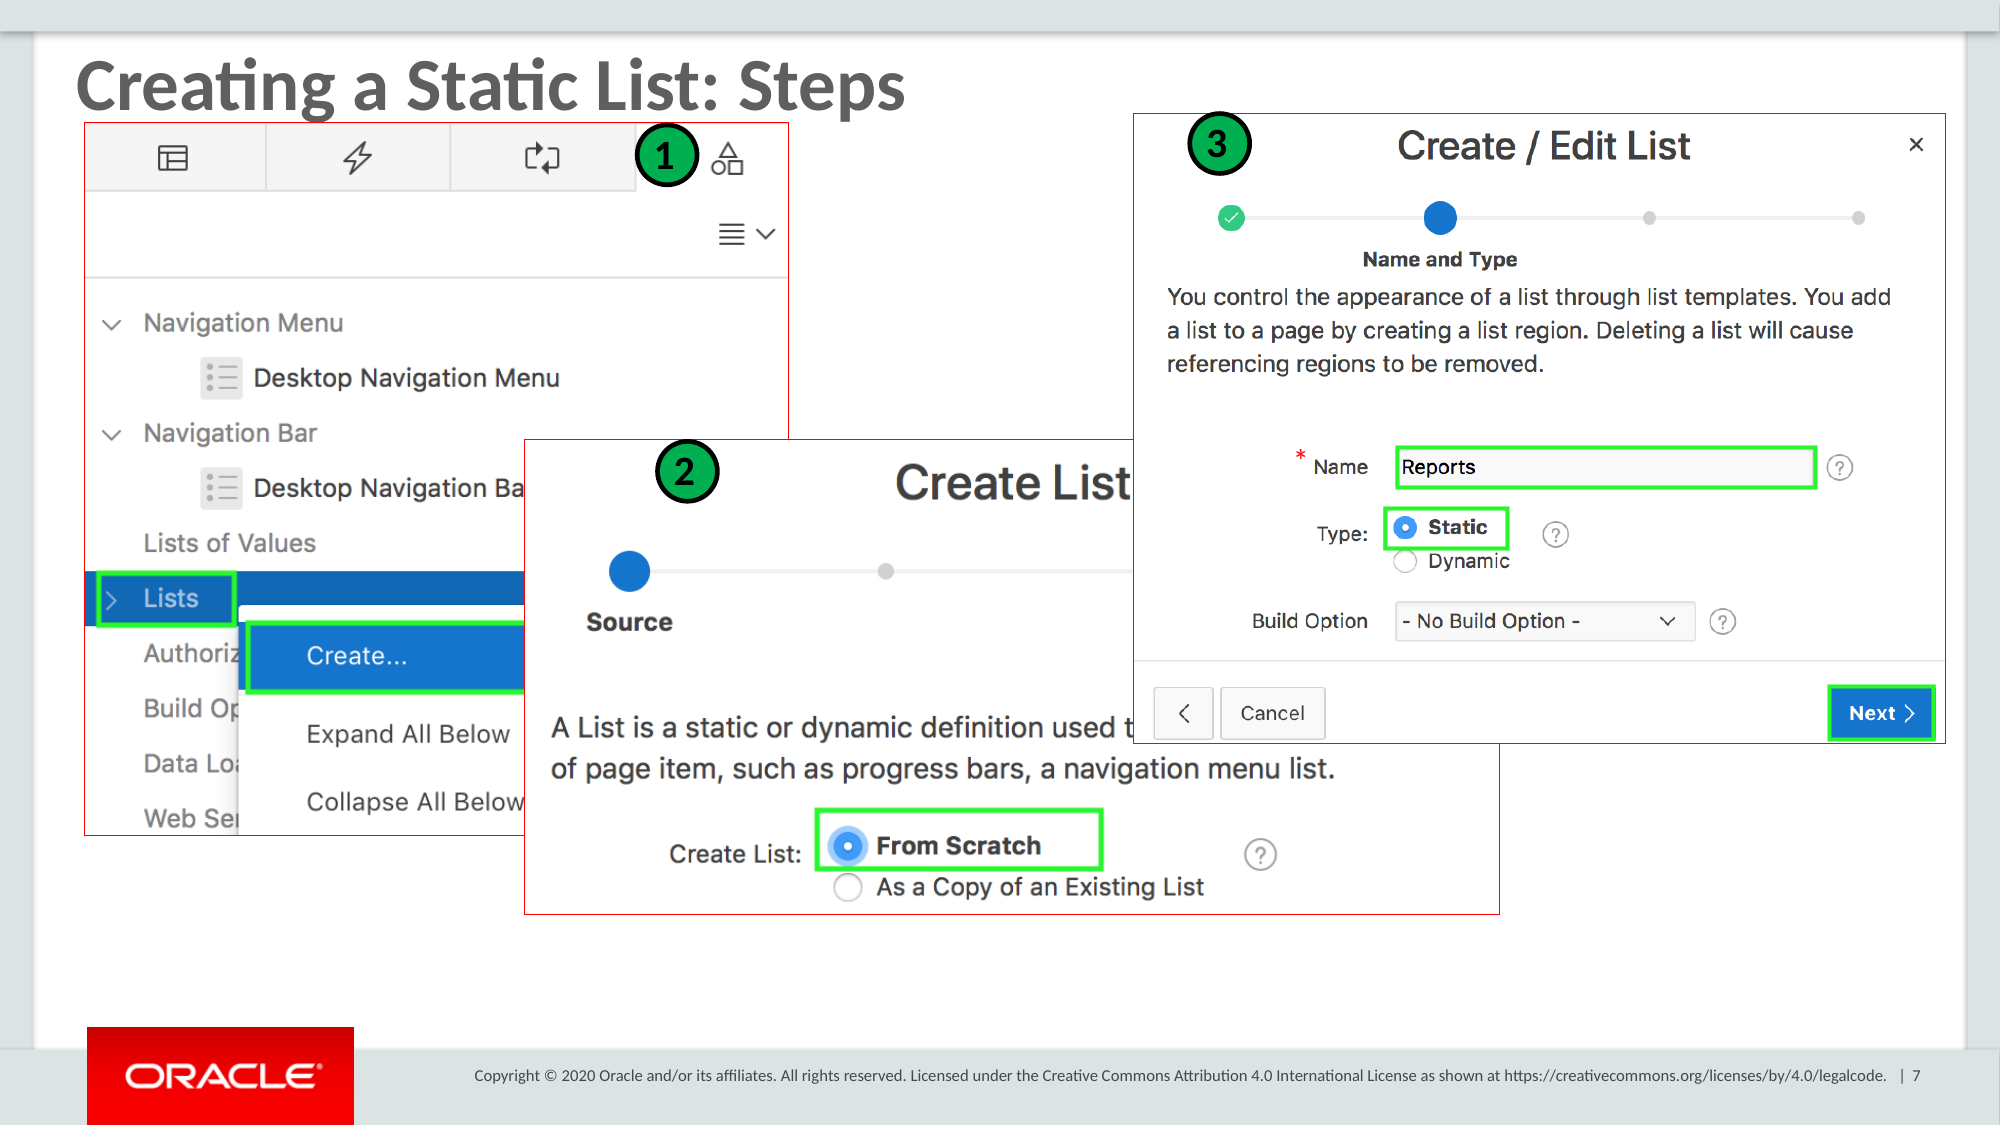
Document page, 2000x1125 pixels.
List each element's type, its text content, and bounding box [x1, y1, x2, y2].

picture [87, 1027, 354, 1125]
picture [84, 113, 1946, 915]
text_box Creating a Static List: Steps [76, 43, 1424, 125]
